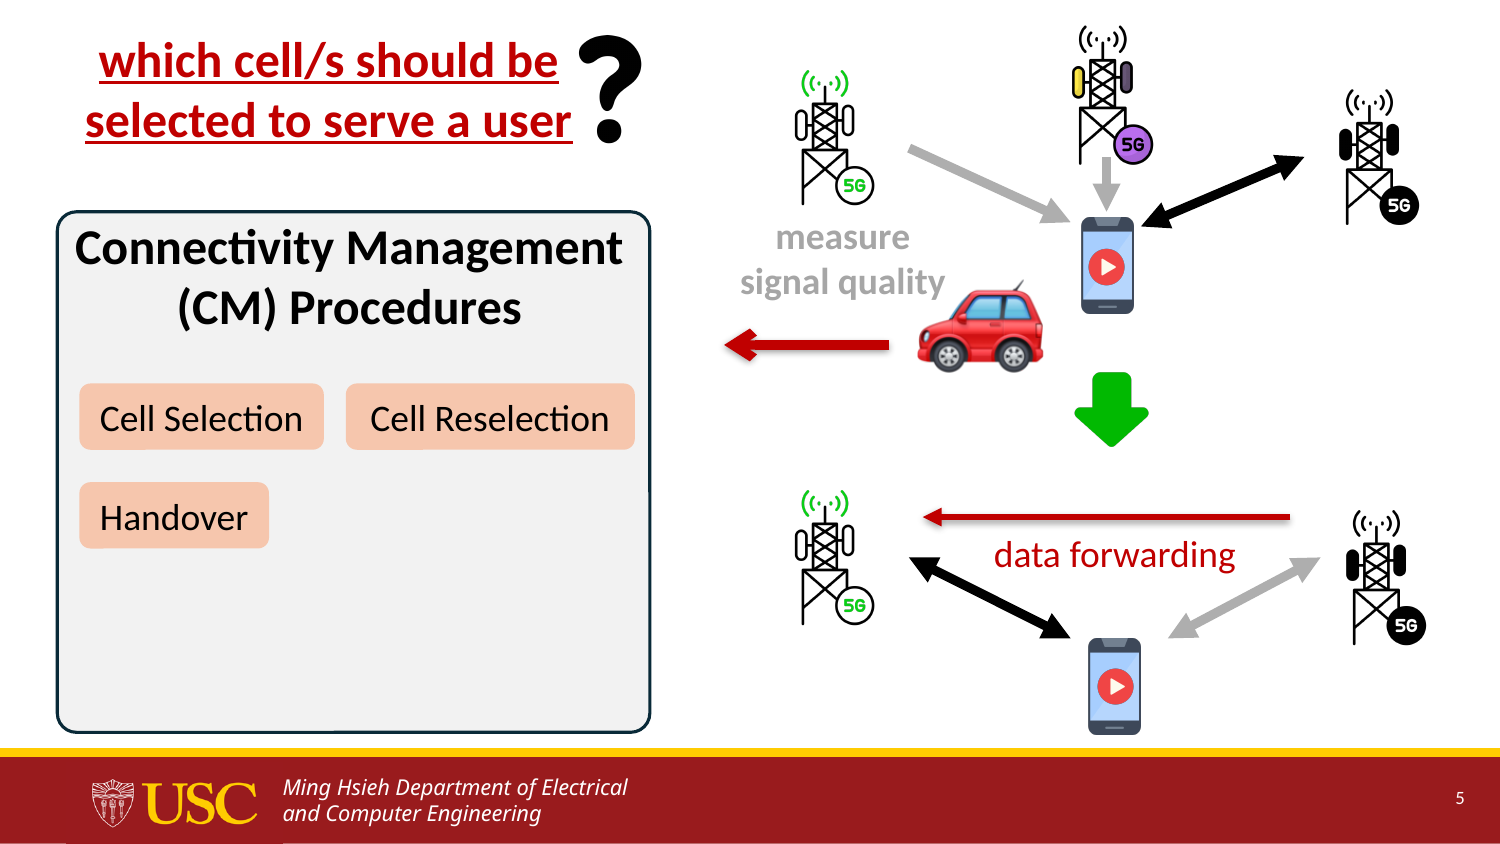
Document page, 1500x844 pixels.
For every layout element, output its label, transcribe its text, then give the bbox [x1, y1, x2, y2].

text_box data forwarding [964, 526, 1265, 583]
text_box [1140, 156, 1305, 227]
picture [1062, 217, 1152, 315]
picture [66, 762, 283, 844]
text_box Handover [79, 482, 270, 549]
picture [1037, 20, 1188, 170]
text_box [32, 20, 643, 158]
picture [1062, 361, 1160, 459]
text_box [1167, 557, 1321, 639]
text_box Cell Selection [79, 383, 324, 450]
text_box Cell Reselection [345, 383, 635, 450]
slide_number 5 [1389, 764, 1480, 830]
text_box measure signal quality [725, 204, 961, 310]
text_box Connectivity Management (CM) Procedures [34, 200, 665, 350]
picture [759, 482, 910, 632]
text_box [57, 348, 650, 733]
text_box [908, 147, 1071, 223]
picture [917, 250, 1044, 378]
picture [1311, 502, 1461, 653]
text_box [908, 557, 1071, 639]
picture [1304, 82, 1454, 232]
picture [759, 62, 910, 213]
picture [1070, 638, 1160, 735]
